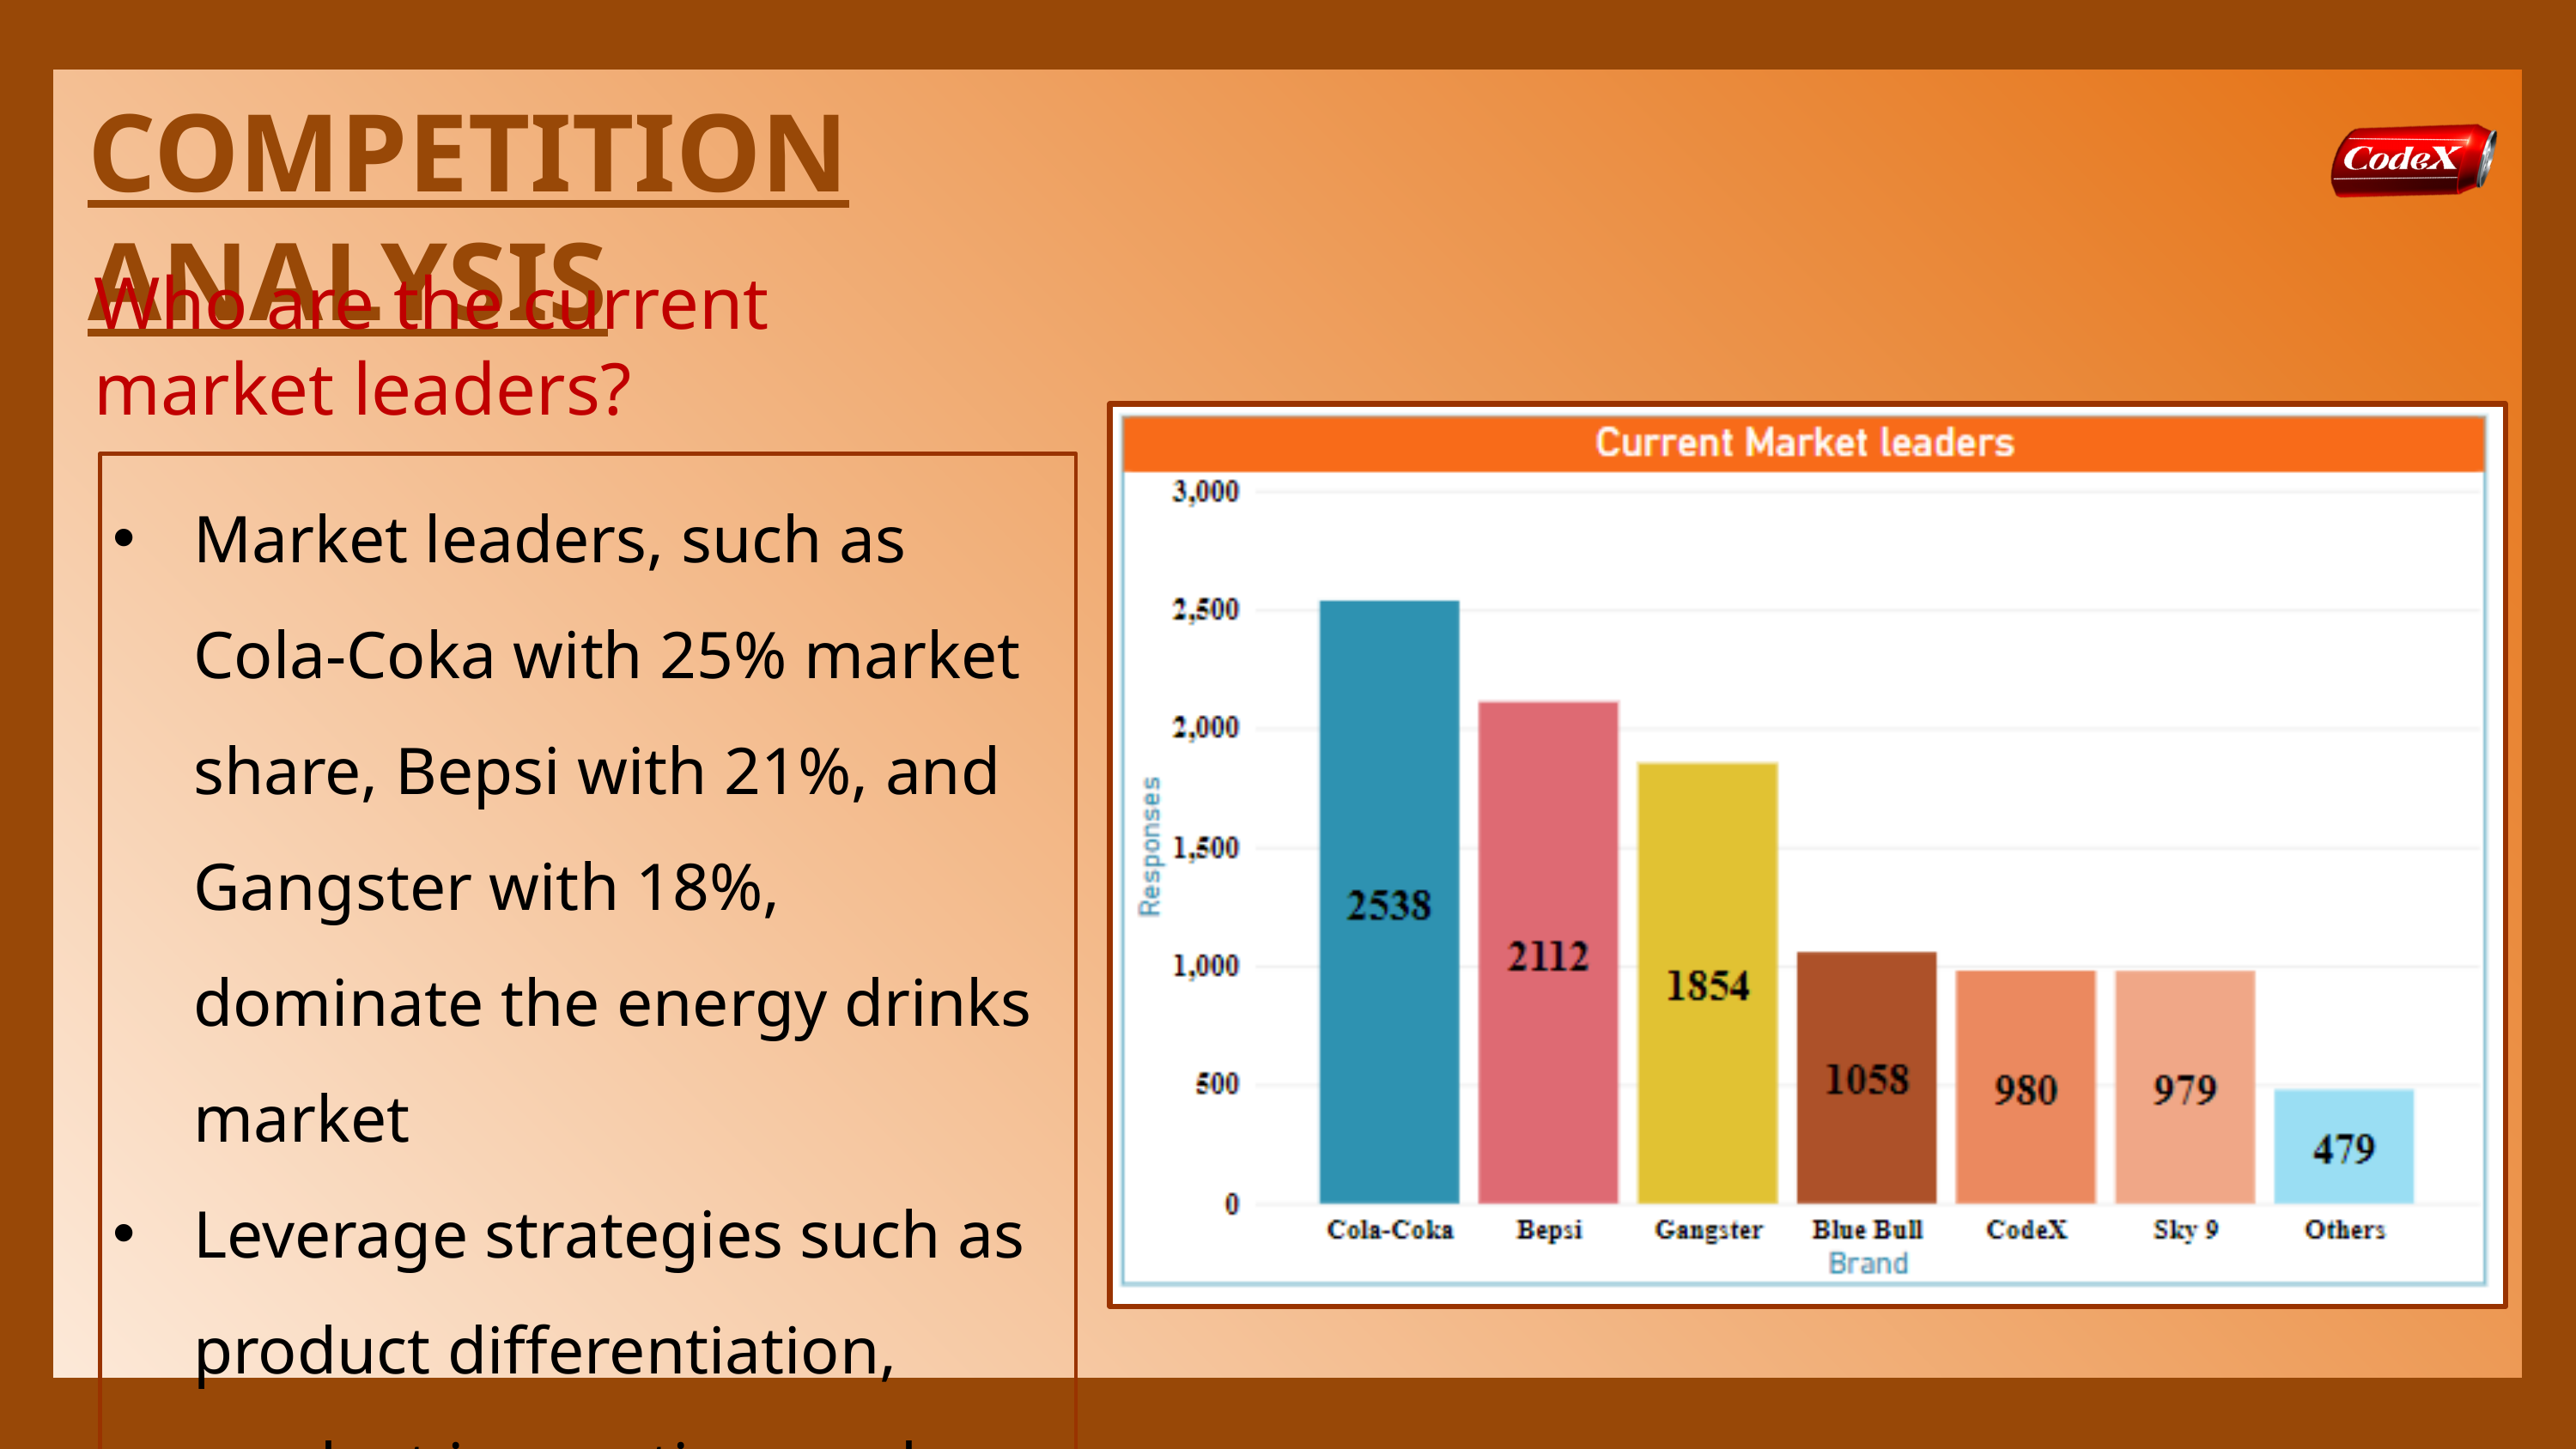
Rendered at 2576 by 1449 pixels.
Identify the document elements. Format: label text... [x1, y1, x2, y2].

text_box Who are the current market leaders? [81, 251, 999, 436]
text_box COMPETITION ANALYSIS [75, 78, 1102, 349]
picture [2288, 55, 2537, 268]
picture [1112, 406, 2503, 1304]
text_box [0, 15, 2576, 1433]
text_box Market leaders, such as Cola-Coka with 25% market share, Bepsi with 21%, and Gangster with 18%, dominate the energy drinks market Leverage strategies such as product differentiation, product innovation, and price competitiveness. [100, 453, 1076, 1449]
